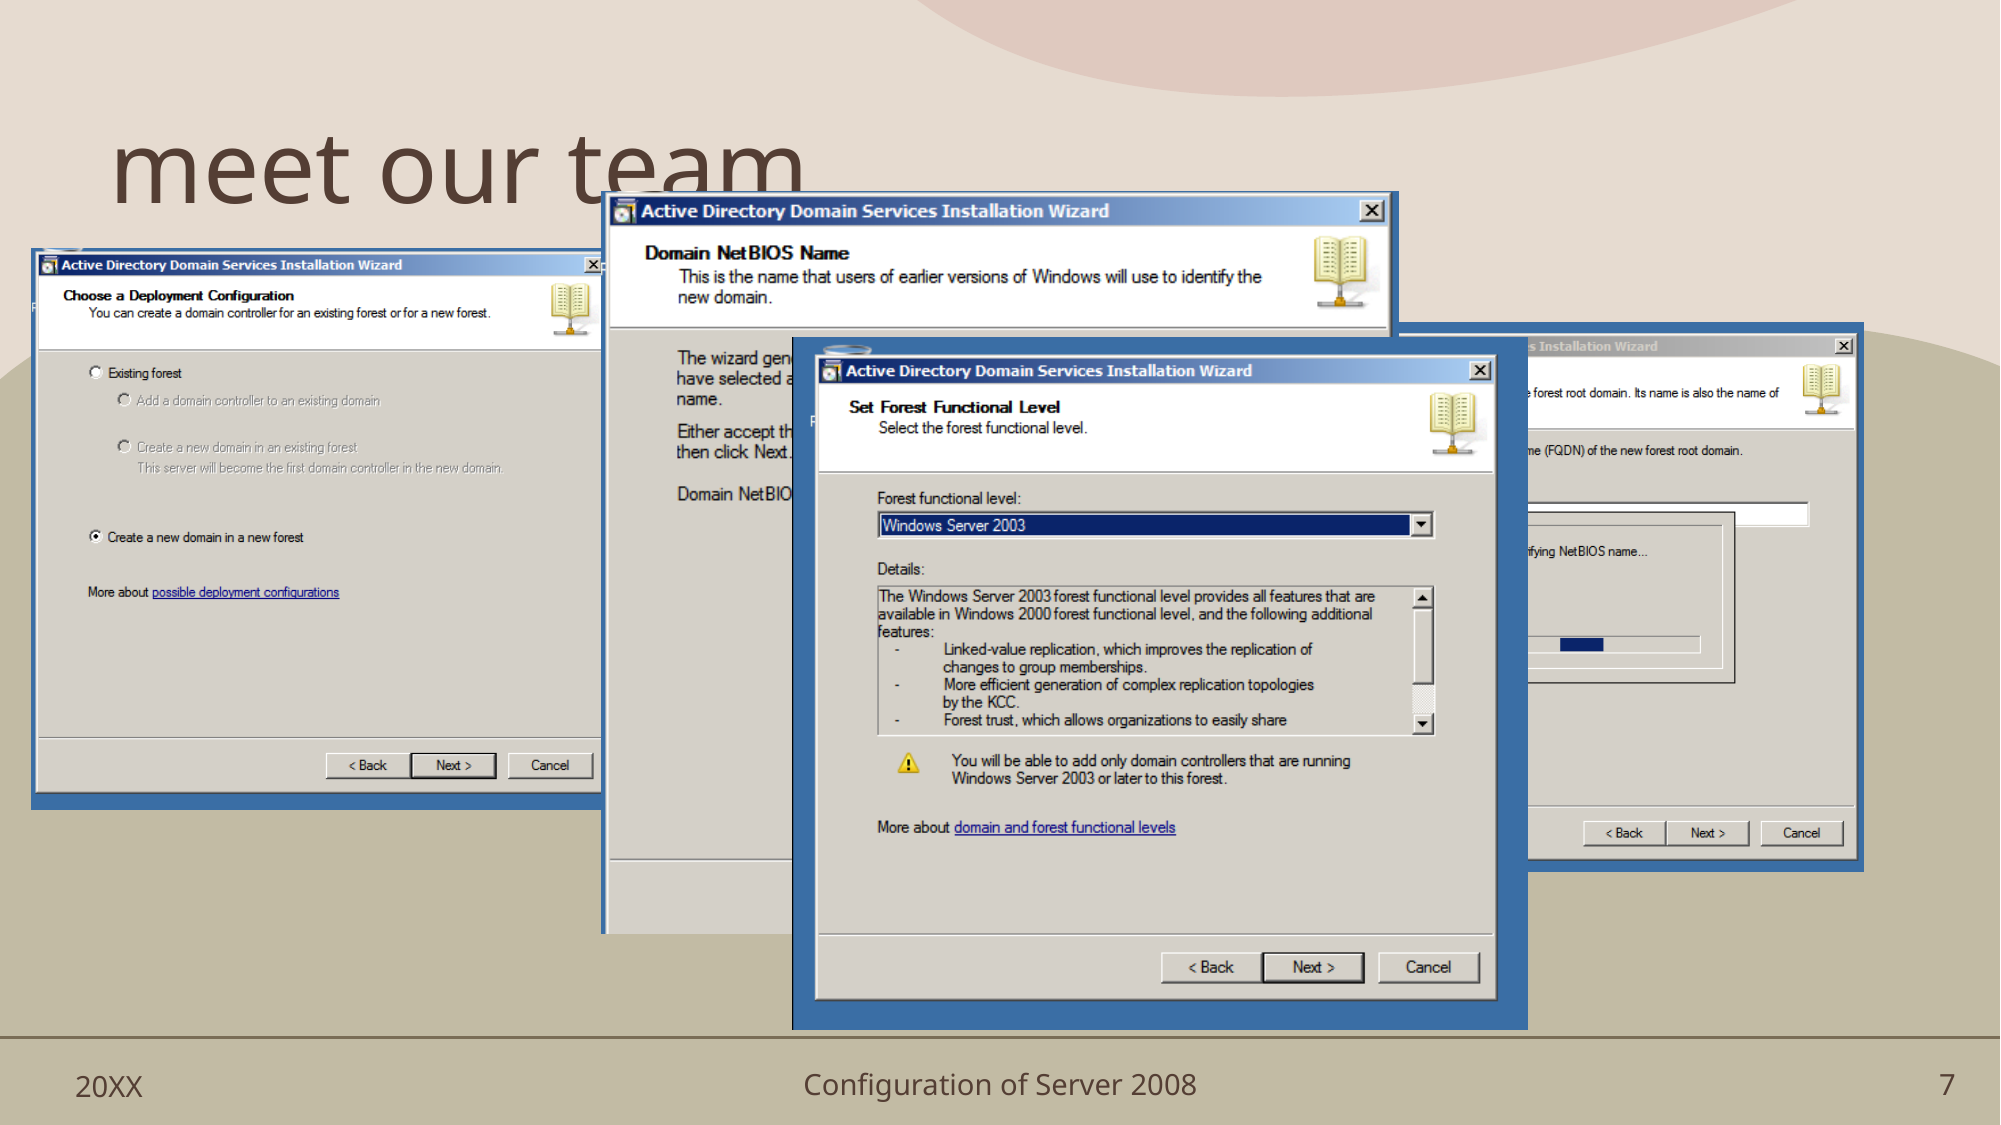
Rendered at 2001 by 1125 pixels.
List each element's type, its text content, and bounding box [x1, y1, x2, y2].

footer Configuration of Server 2008 [718, 1060, 1283, 1112]
slide_number 7 [1808, 1060, 1971, 1112]
picture [31, 191, 1864, 1030]
title meet our team [94, 115, 1820, 227]
slide_number 20XX [60, 1060, 222, 1112]
